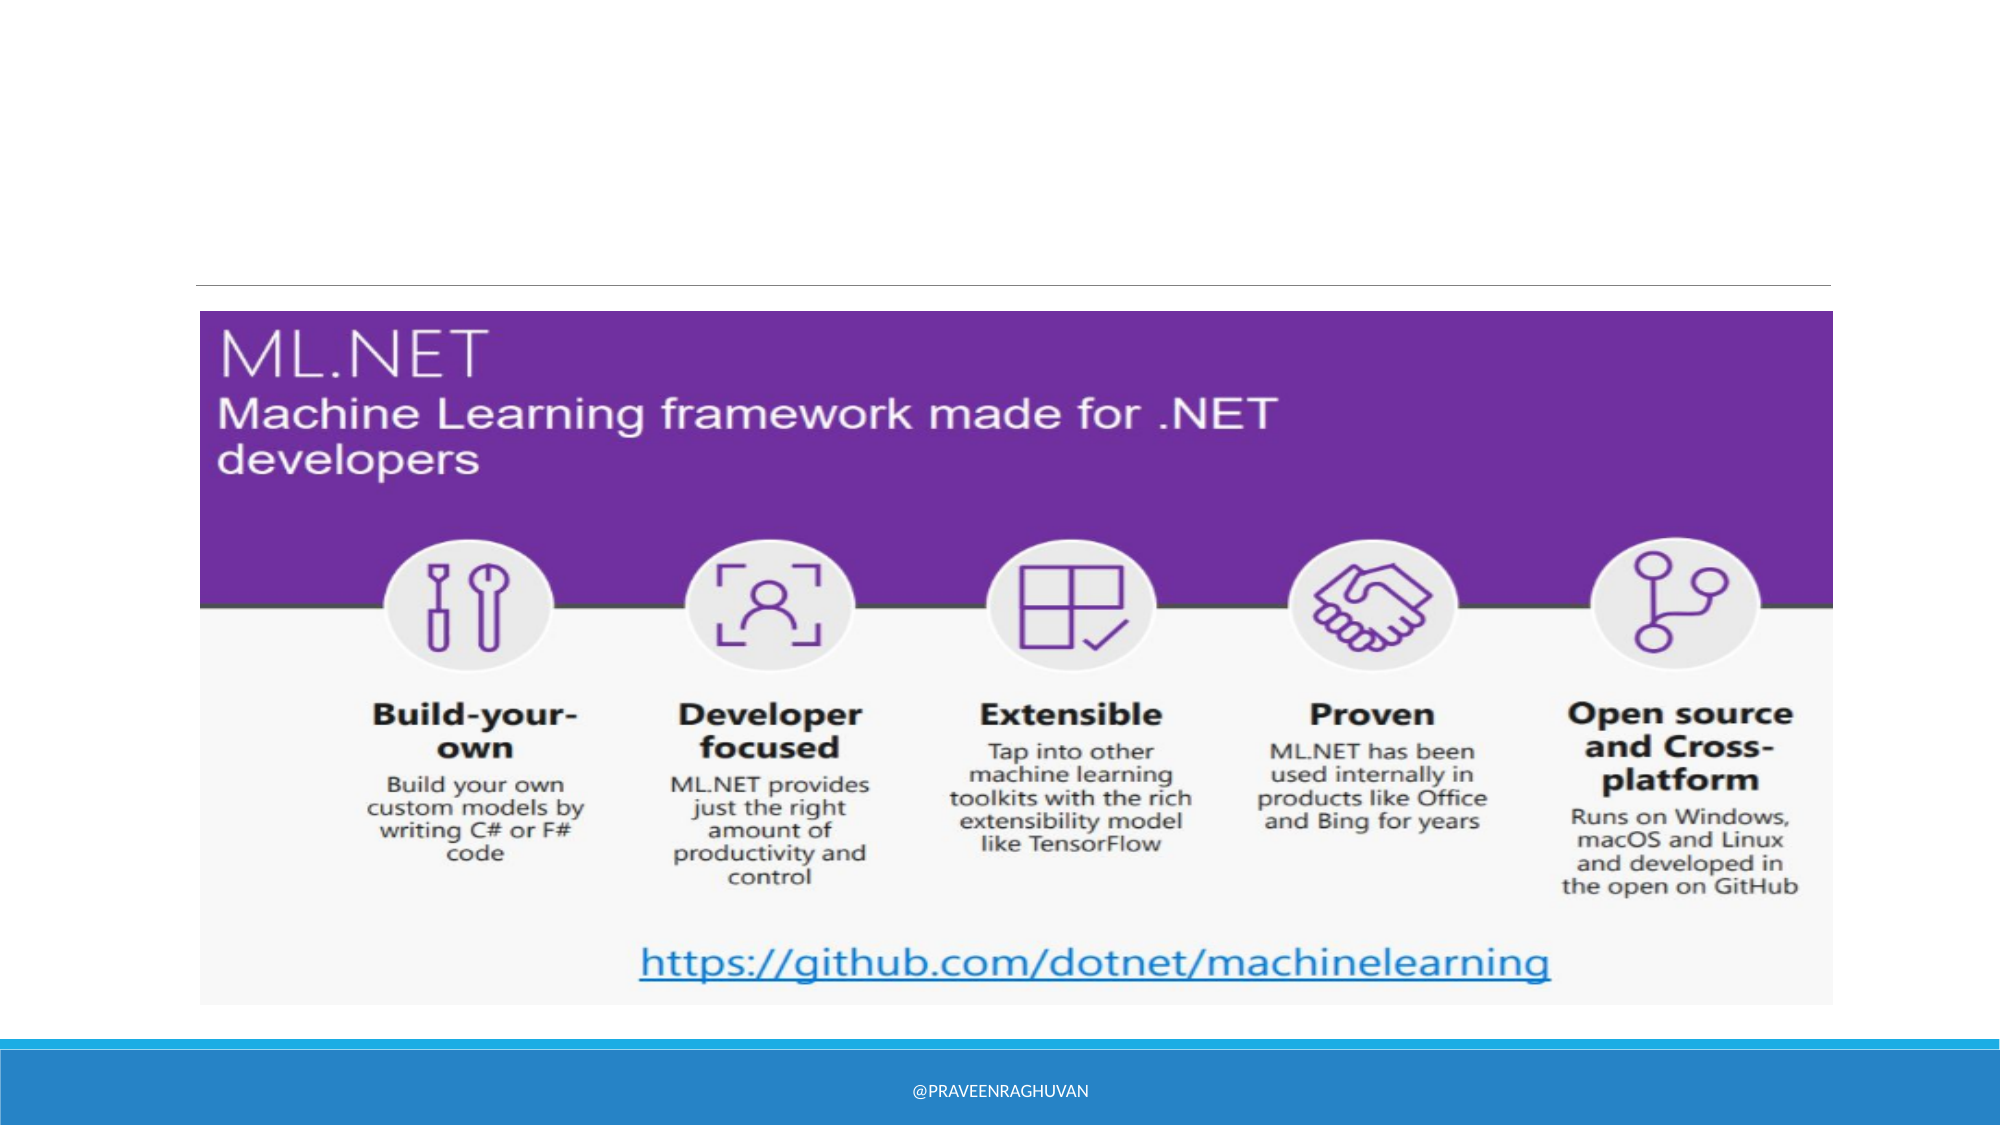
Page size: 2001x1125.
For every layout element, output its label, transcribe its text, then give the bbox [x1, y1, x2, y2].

footer @praveenraghuvan [604, 1059, 1396, 1120]
picture [199, 311, 1833, 1006]
